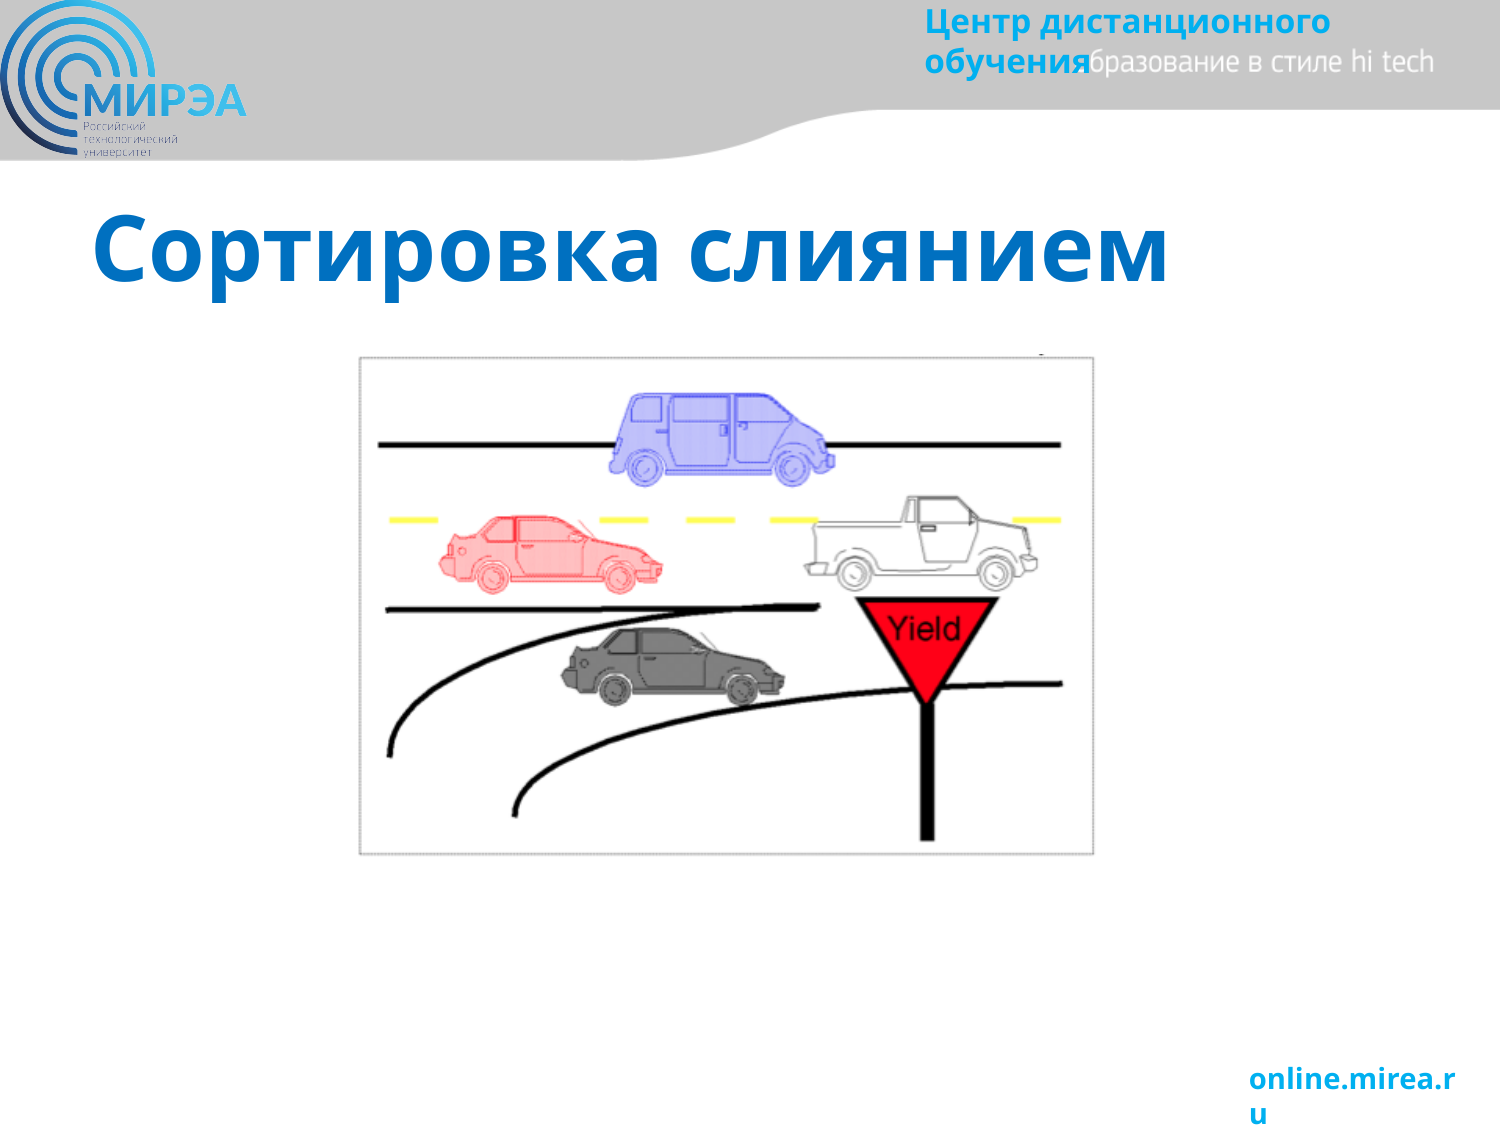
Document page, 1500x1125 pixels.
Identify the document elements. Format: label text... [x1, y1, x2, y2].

picture [0, 0, 247, 159]
picture [351, 354, 1102, 861]
title Сортировка слиянием [75, 174, 1425, 315]
